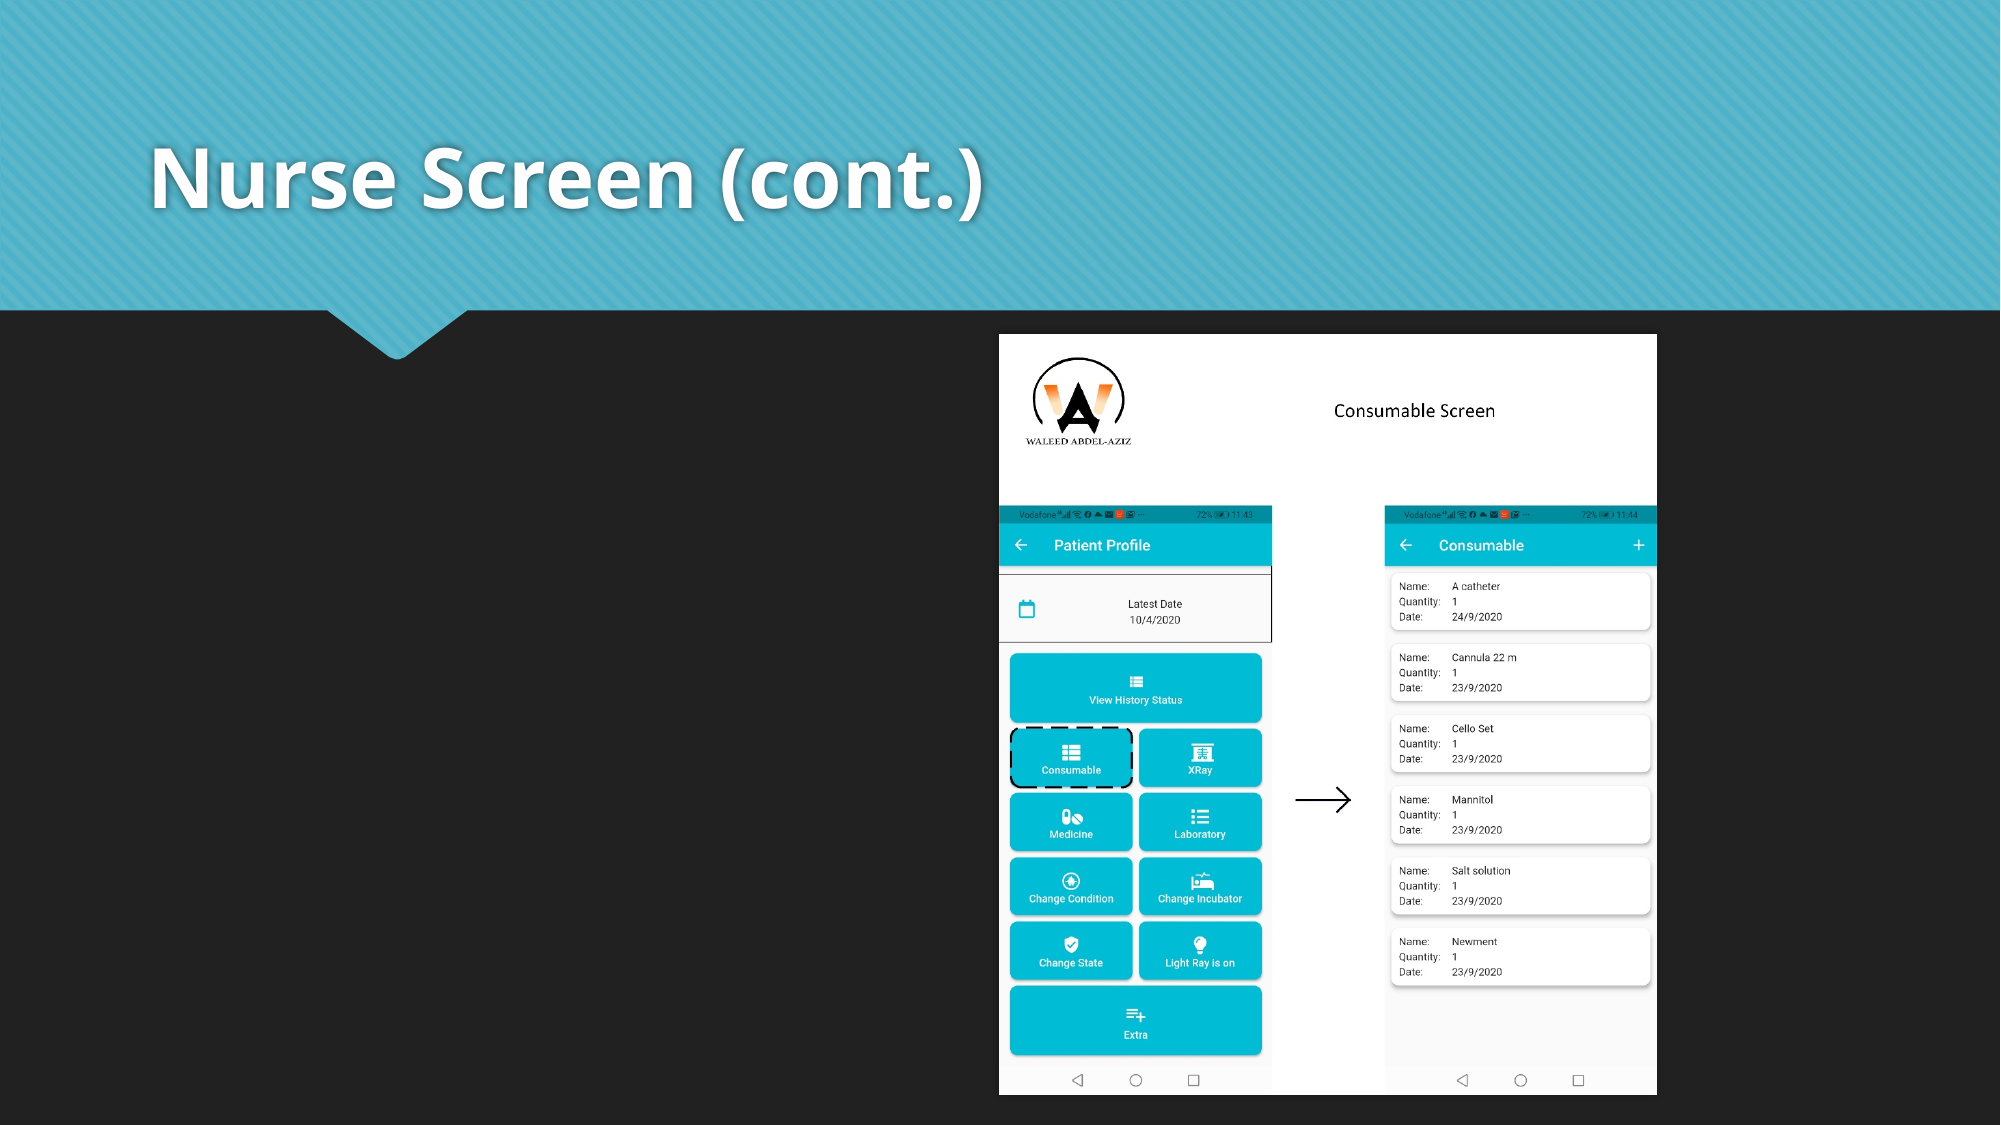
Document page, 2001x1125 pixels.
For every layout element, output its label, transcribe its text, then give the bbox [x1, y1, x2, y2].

title Nurse Screen (cont.) [132, 73, 1868, 233]
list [999, 333, 1657, 1095]
